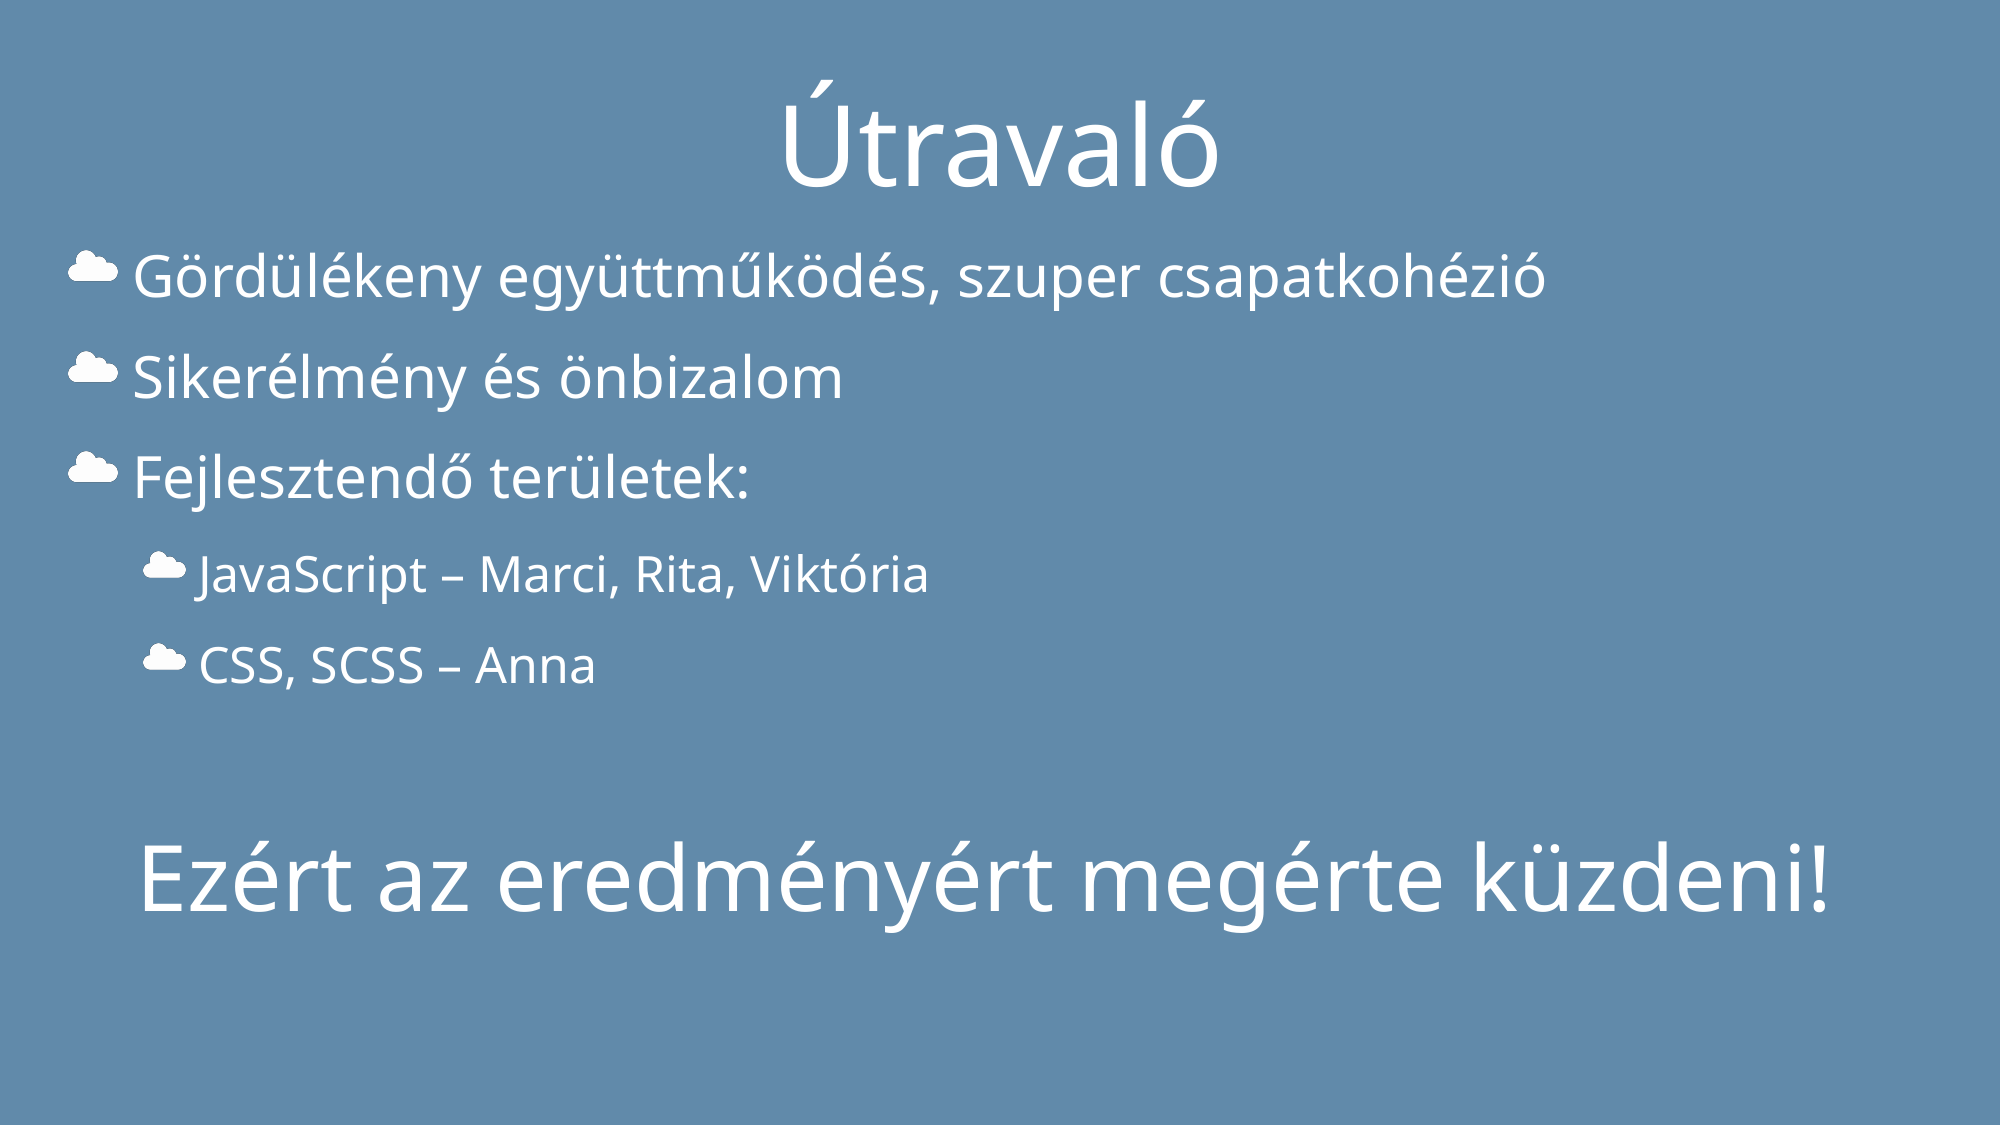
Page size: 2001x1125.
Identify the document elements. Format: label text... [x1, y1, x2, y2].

picture [143, 551, 186, 594]
picture [68, 250, 118, 300]
picture [143, 643, 186, 686]
title Útravaló [137, 59, 1863, 240]
picture [68, 451, 118, 501]
list Gördülékeny együttműködés, szuper csapatkohézió Sikerélmény és önbizalom Fejlesztendő területek: JavaScript – Marci, Rita, Viktória CSS, SCSS – Anna Ezért az eredményért megérte küzdeni! [53, 239, 1917, 1052]
picture [68, 351, 118, 401]
